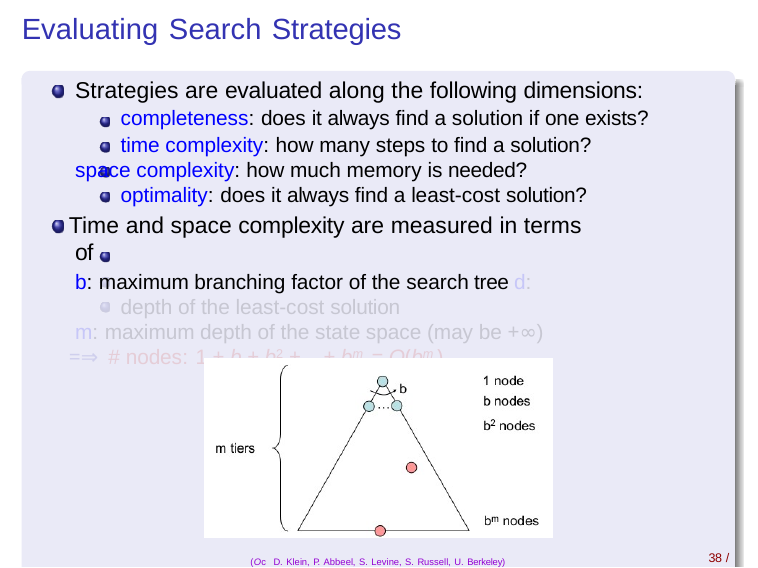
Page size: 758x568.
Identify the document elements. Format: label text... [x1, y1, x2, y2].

picture [203, 358, 553, 538]
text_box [21, 70, 744, 568]
title Evaluating Search Strategies [15, 7, 757, 106]
